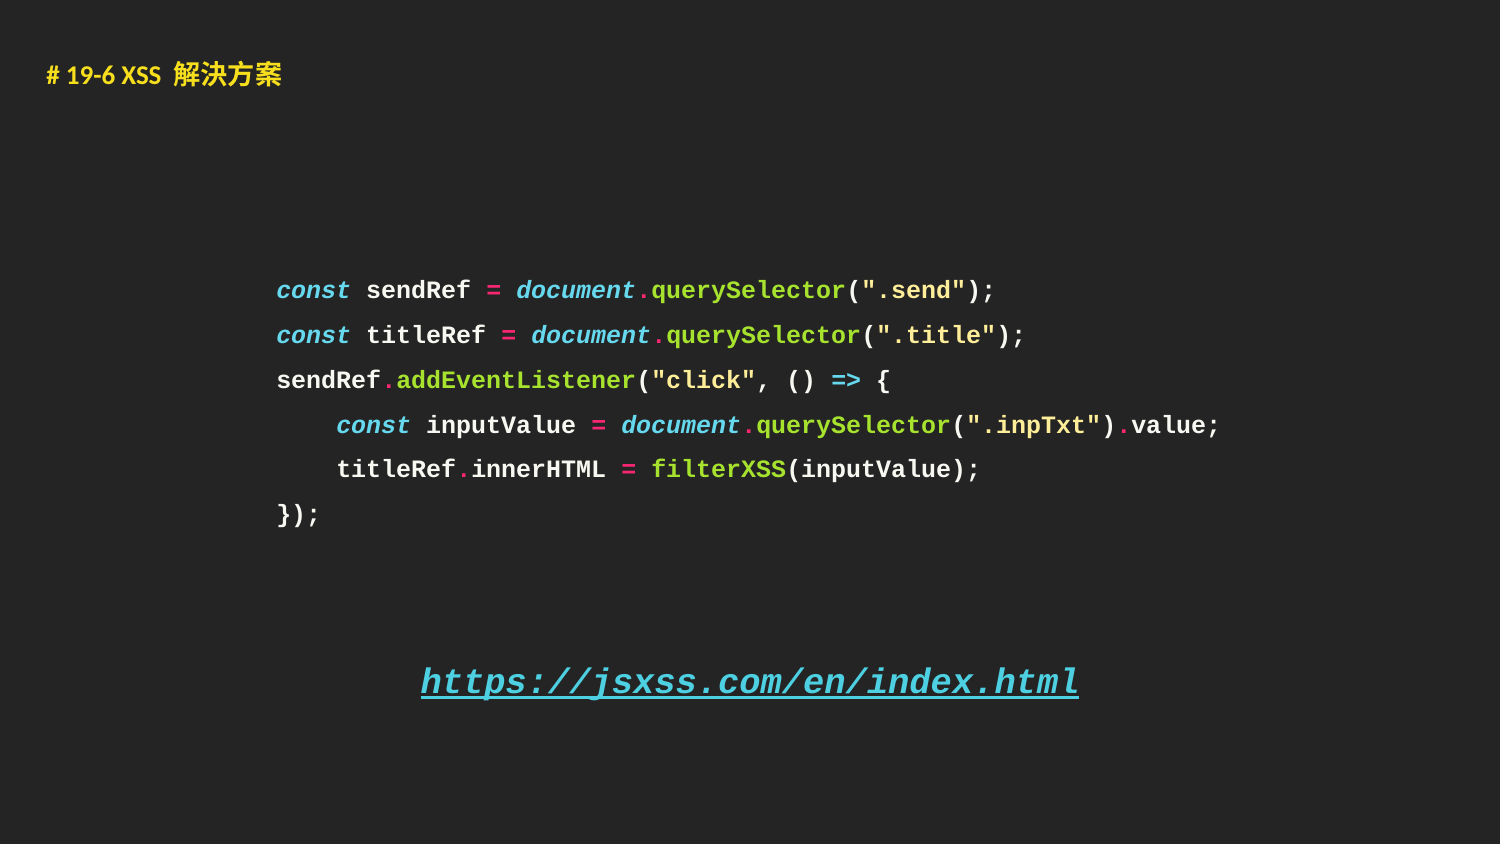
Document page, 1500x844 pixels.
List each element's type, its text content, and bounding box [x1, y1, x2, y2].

text_box const sendRef = document.querySelector(".send"); const titleRef = document.querySelector(".title"); sendRef.addEventListener("click", () => { const inputValue = document.querySelector(".inpTxt").value; titleRef.innerHTML = filterXSS(inputValue); }); [261, 243, 1239, 543]
text_box # 19-6 XSS 解決方案 [31, 26, 750, 105]
text_box https://jsxss.com/en/index.html [331, 637, 1169, 701]
